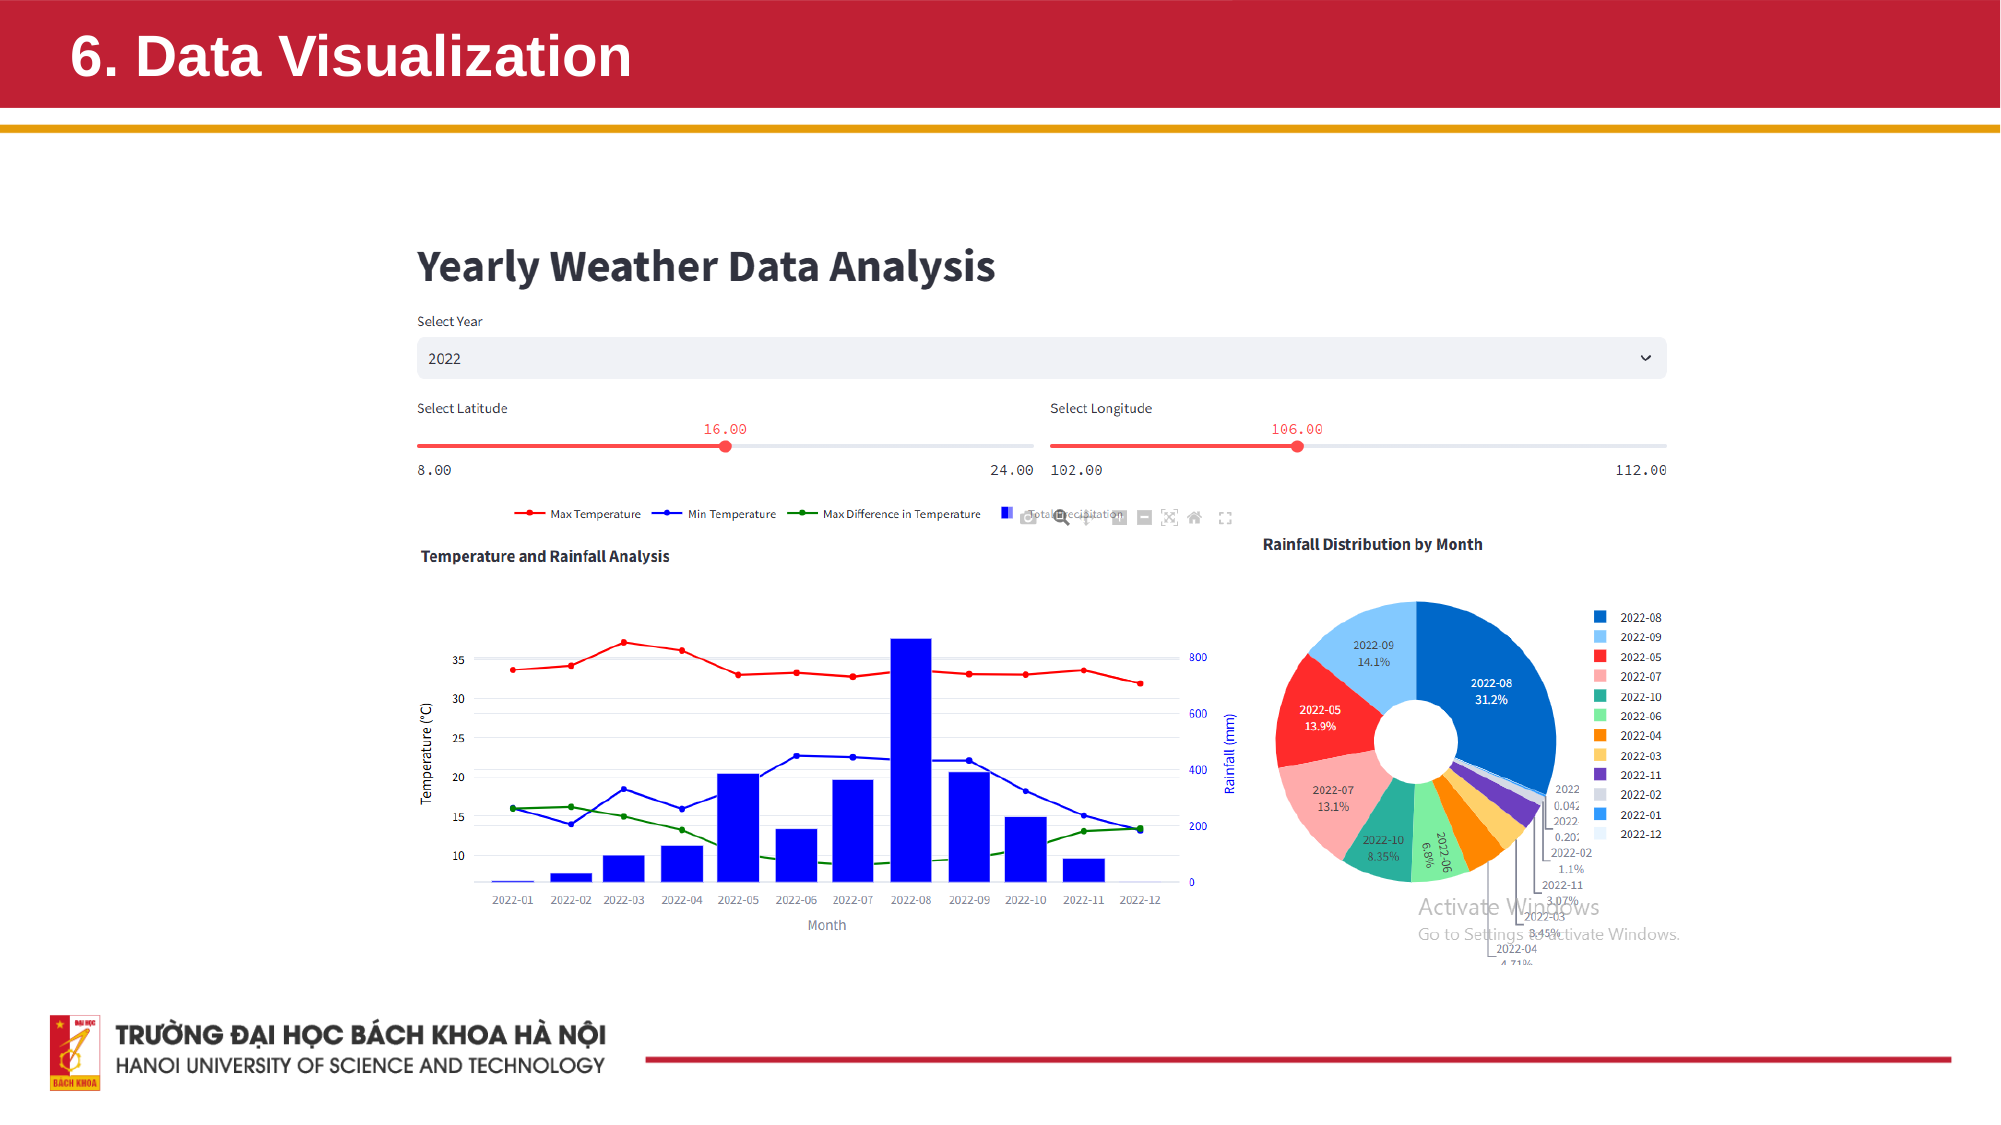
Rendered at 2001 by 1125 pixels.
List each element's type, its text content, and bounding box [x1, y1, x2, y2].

picture [0, 0, 2001, 1125]
title 6. Data Visualization [55, 18, 1945, 90]
